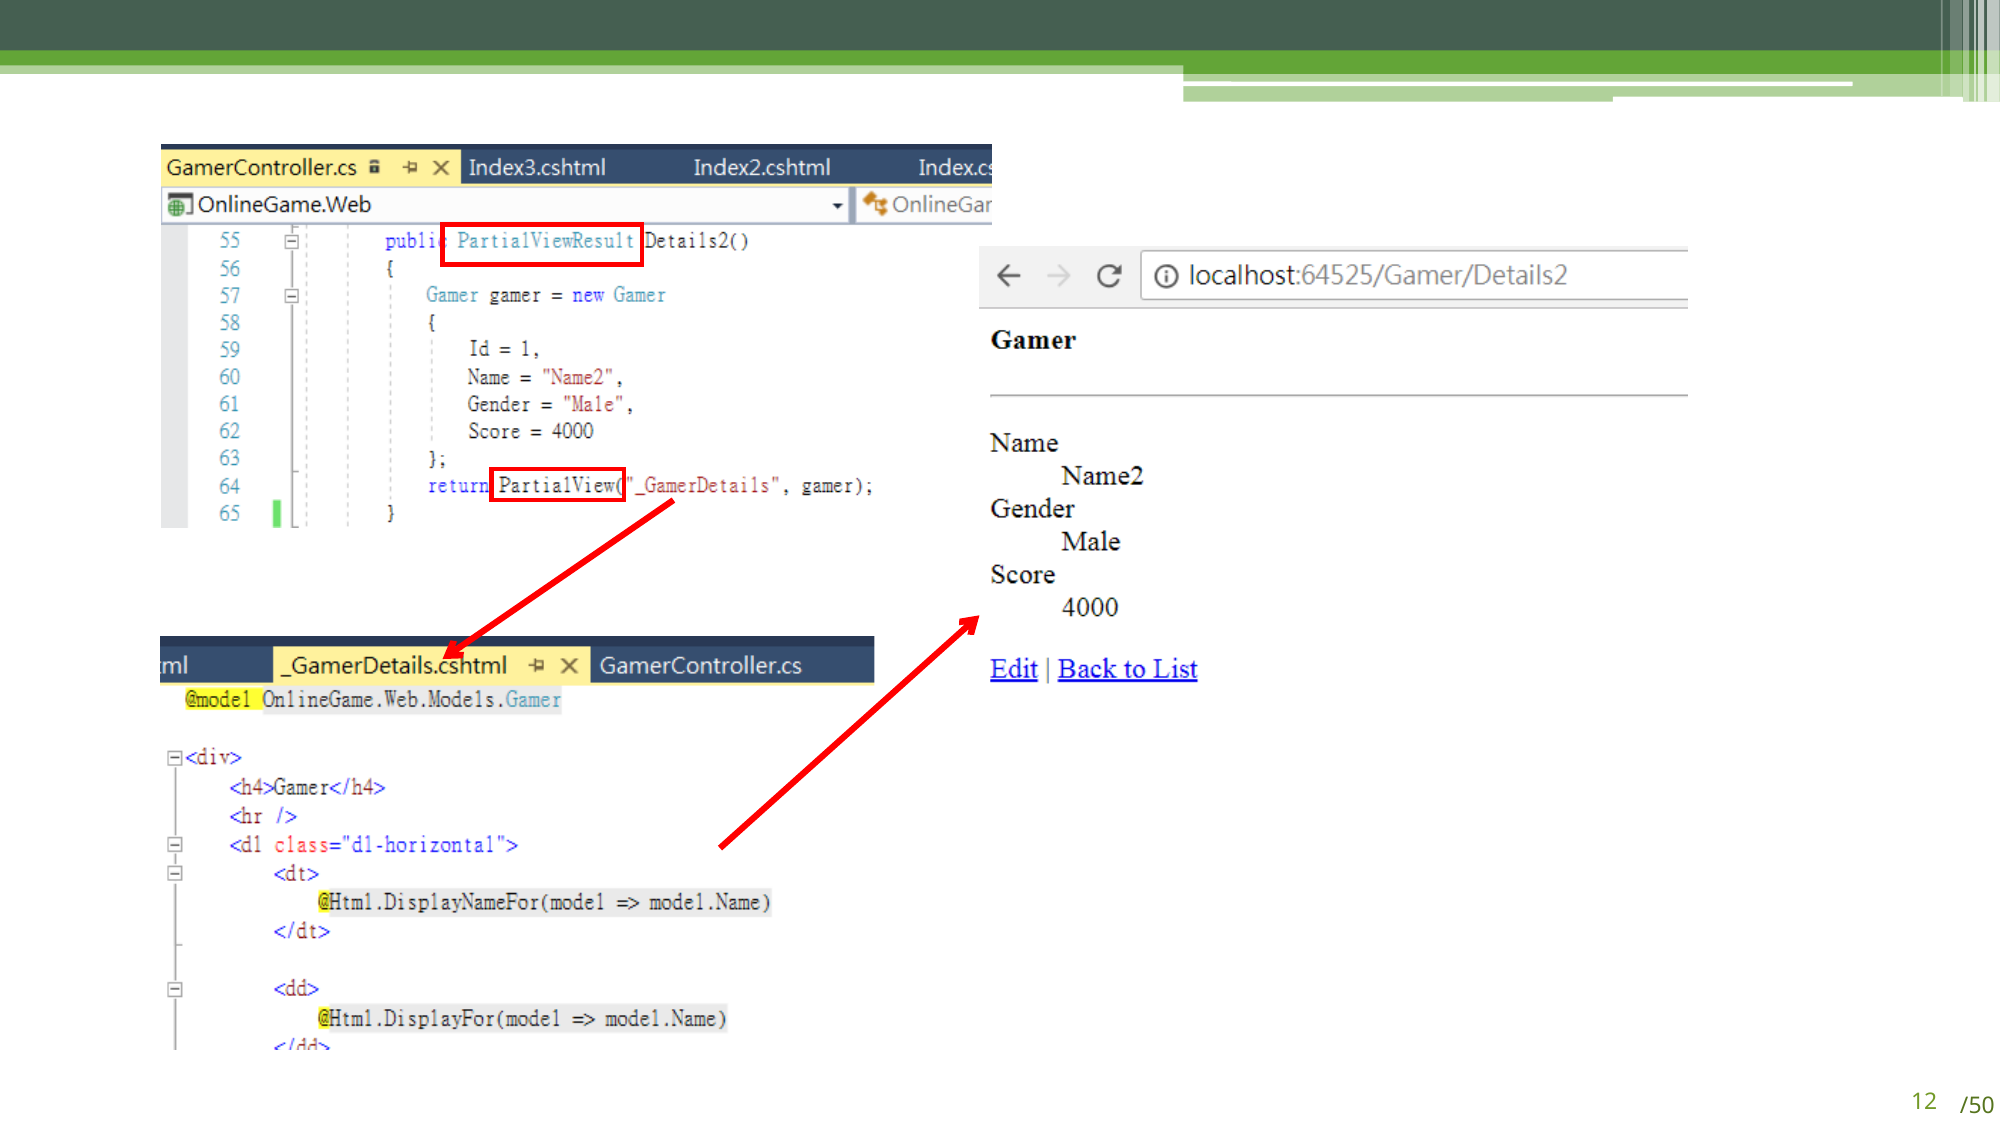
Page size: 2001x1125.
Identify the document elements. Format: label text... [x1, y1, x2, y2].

footer /50 [1953, 1083, 2000, 1124]
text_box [719, 615, 980, 849]
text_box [442, 499, 674, 659]
slide_number 11 [1785, 1065, 1953, 1125]
picture [161, 144, 1688, 728]
picture [160, 636, 875, 1050]
